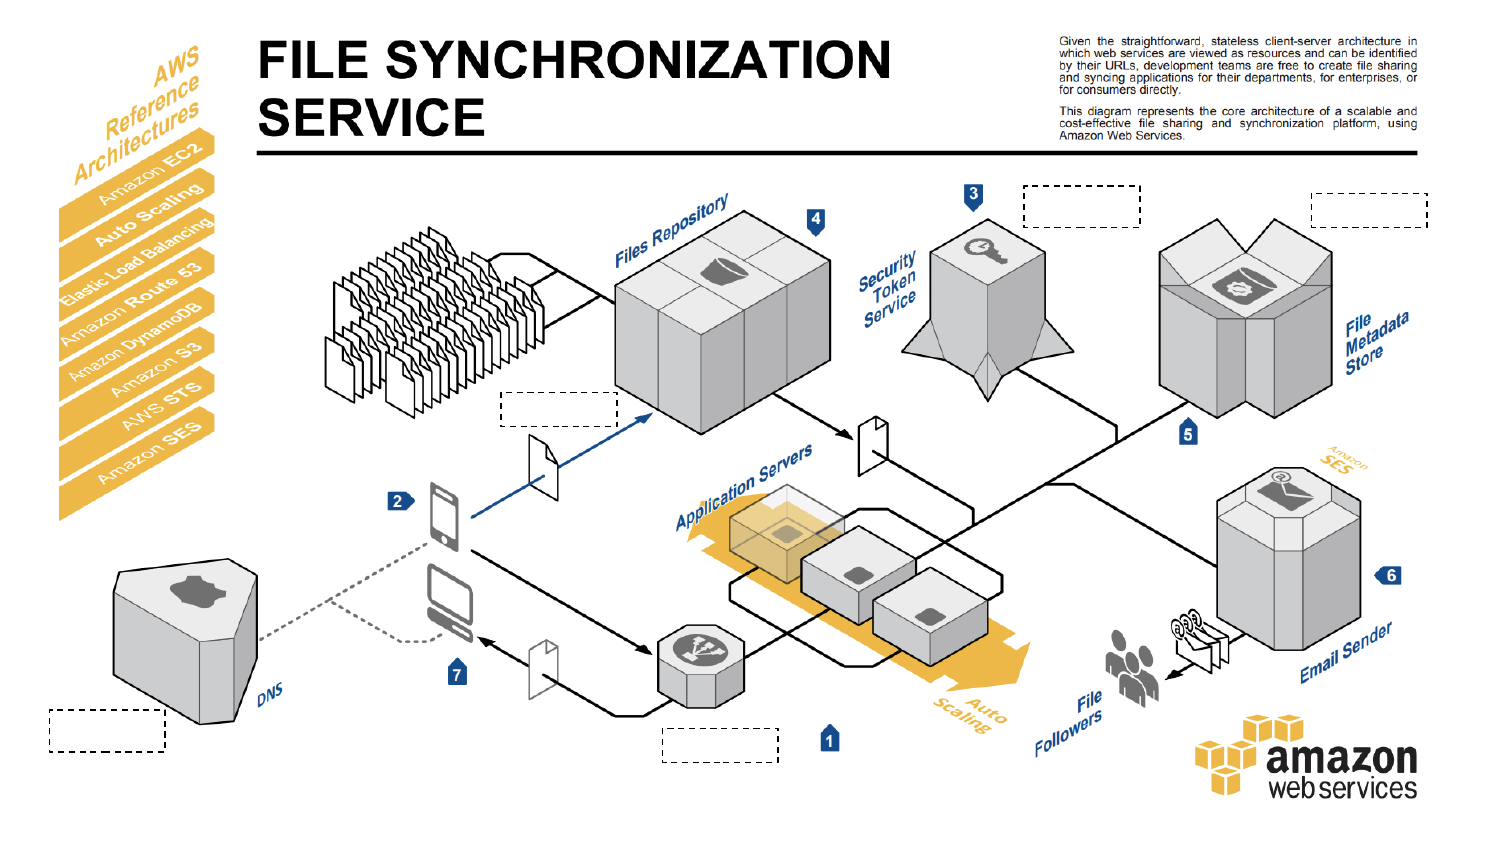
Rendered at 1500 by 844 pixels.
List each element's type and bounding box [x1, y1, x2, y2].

text_box [49, 710, 53, 752]
picture [58, 24, 1442, 819]
